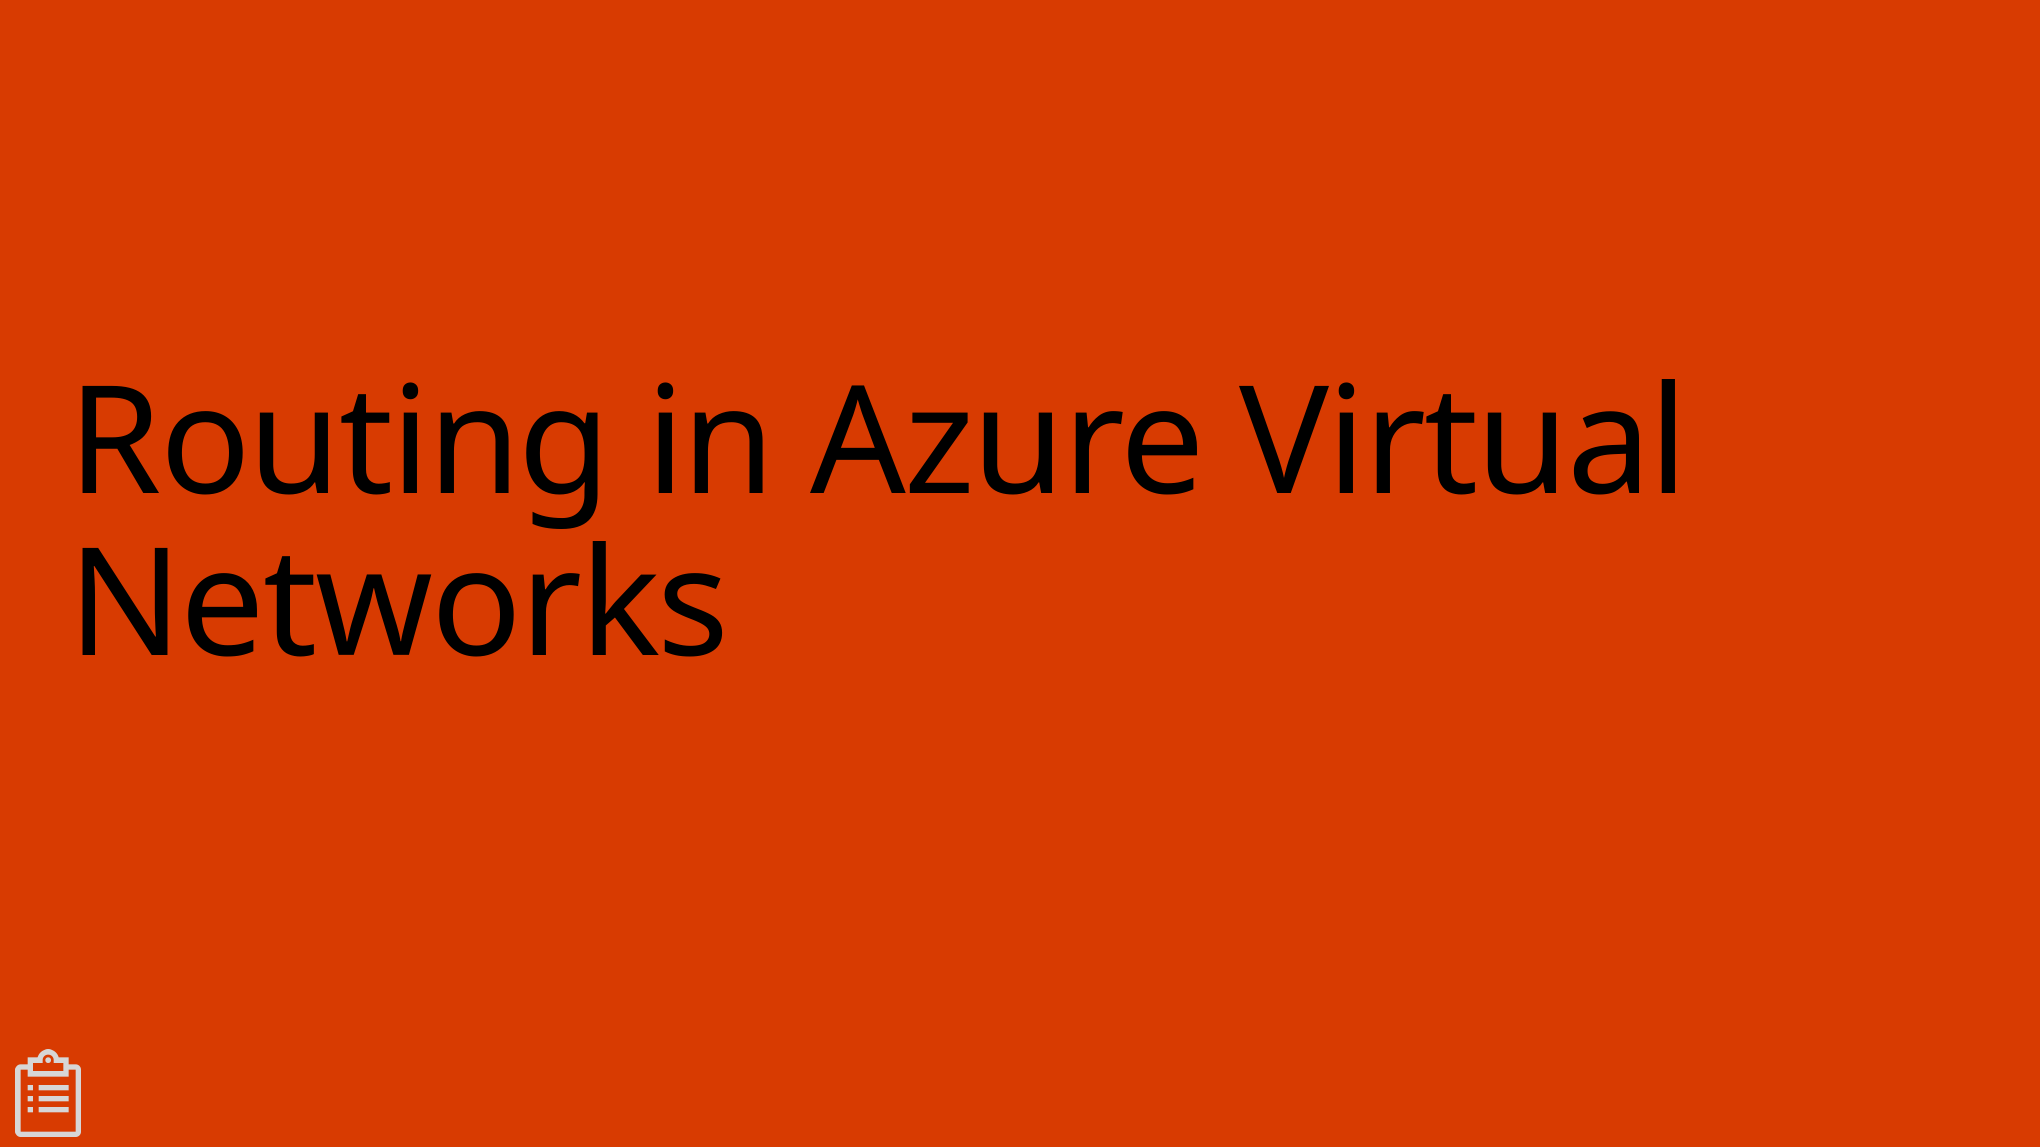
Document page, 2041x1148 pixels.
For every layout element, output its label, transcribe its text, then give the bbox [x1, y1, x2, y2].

title Routing in Azure Virtual Networks [45, 348, 1996, 707]
